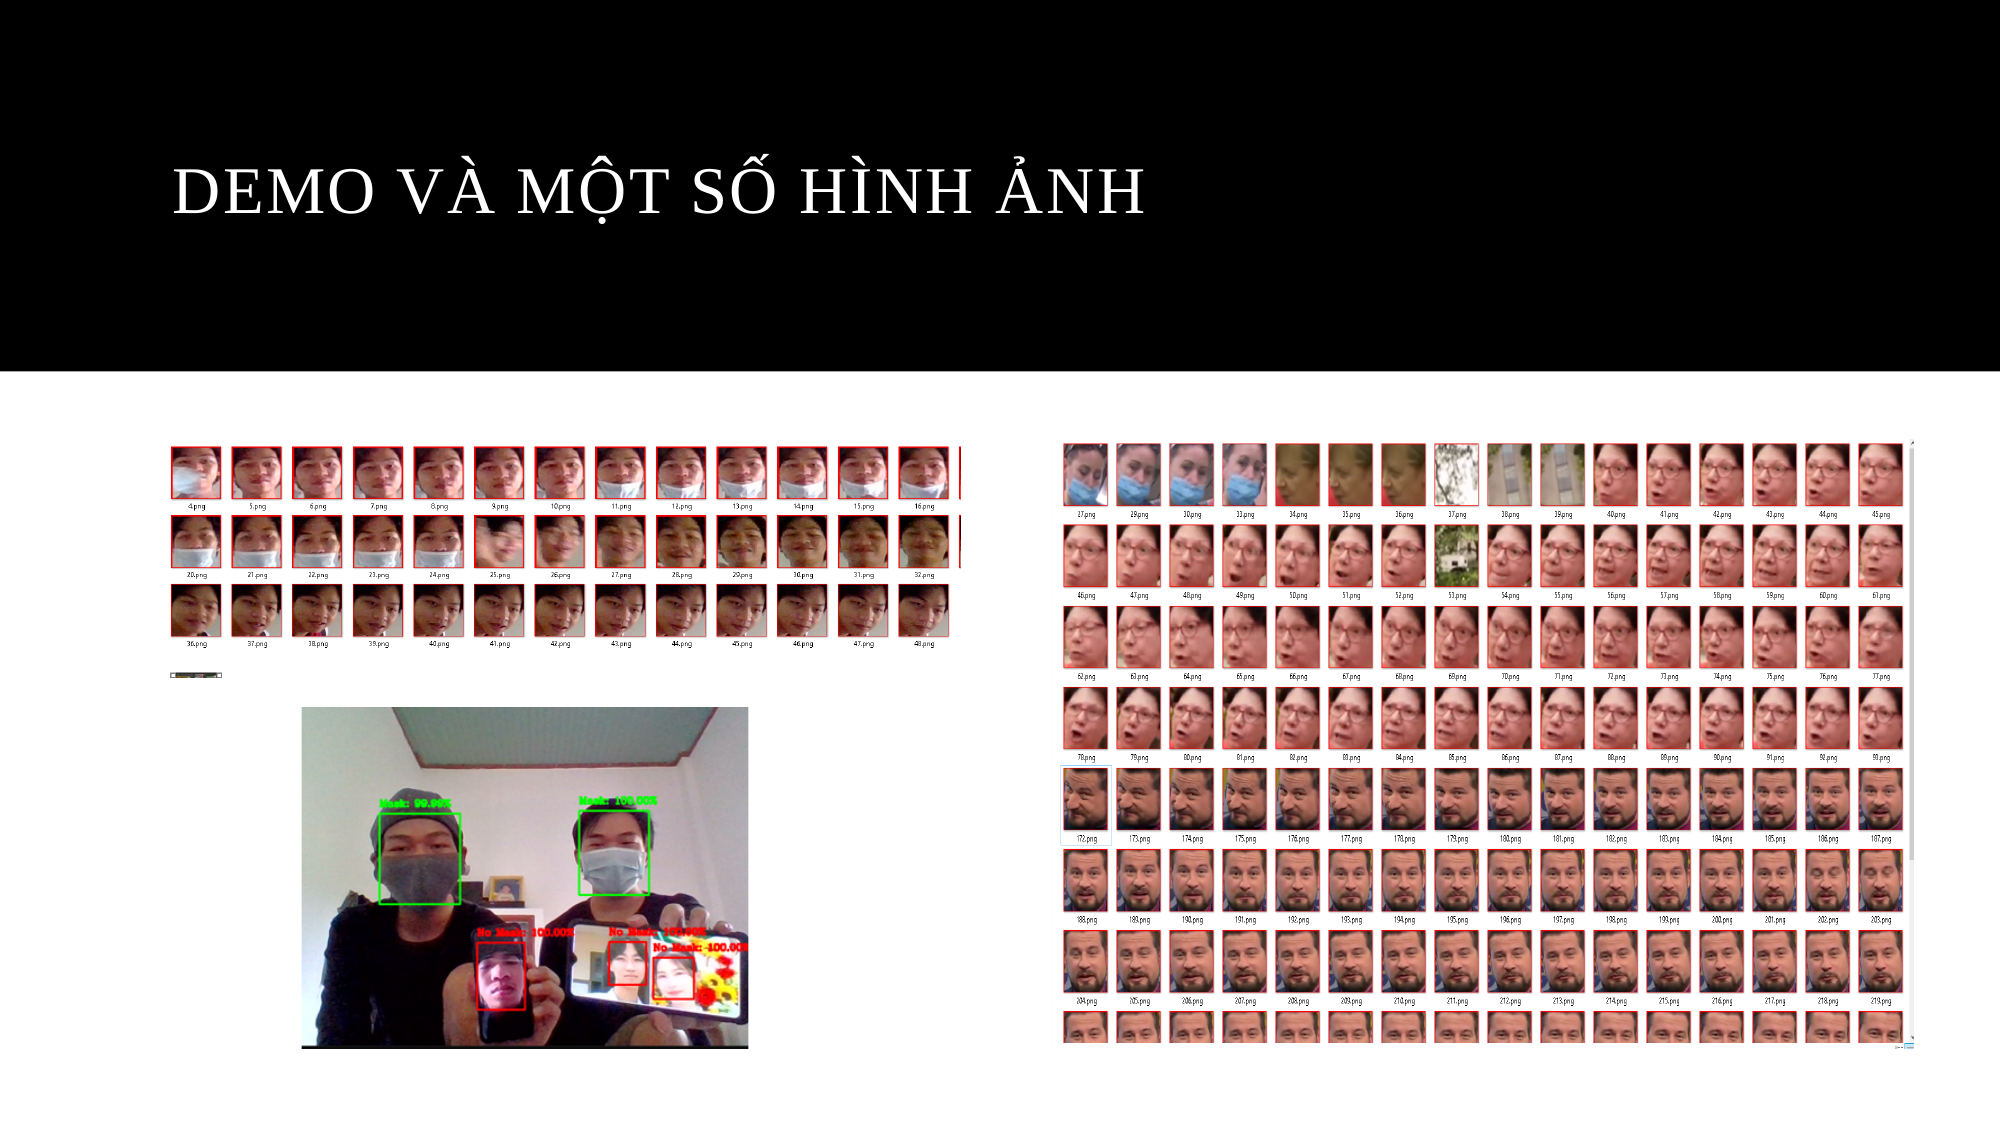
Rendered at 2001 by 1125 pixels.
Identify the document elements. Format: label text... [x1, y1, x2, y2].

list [1052, 439, 1914, 1049]
title Demo và một số hình ảnh [157, 52, 1842, 332]
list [170, 439, 961, 679]
picture [301, 707, 749, 1049]
